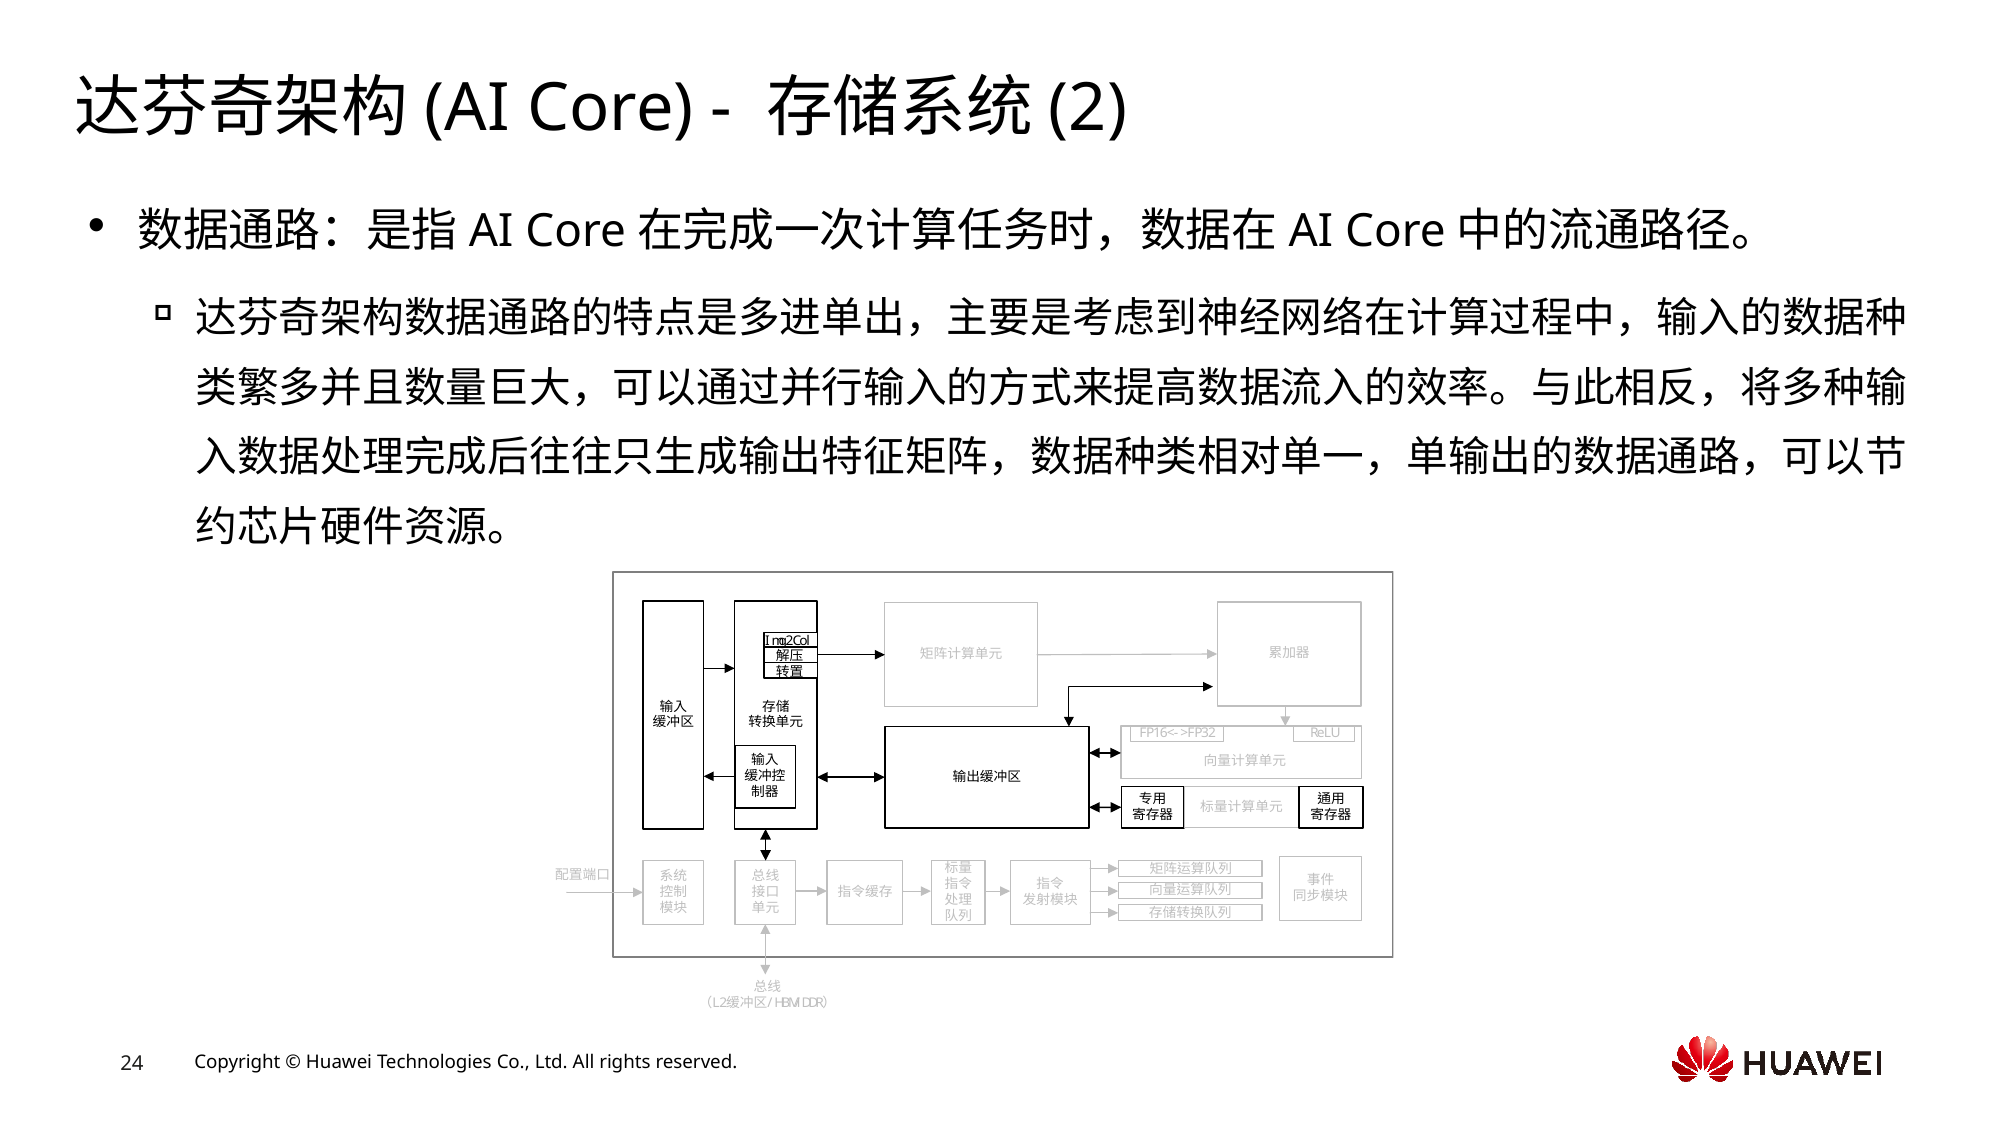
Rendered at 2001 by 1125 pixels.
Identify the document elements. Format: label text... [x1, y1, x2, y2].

picture [1672, 1036, 1881, 1082]
title 达芬奇架构(AI Core) - 存储系统(2) [74, 73, 1928, 154]
list 数据通路：是指AI Core在完成一次计算任务时，数据在AI Core中的流通路径。 达芬奇架构数据通路的特点是多进单出，主要是考虑到神经网络在计算过程中，输入的数据种类繁多并且数量巨大，可以通过并行输入的方式来提高数据流入的效率。与此相反，将多种输入数据处理完成后往往只生成输出特征矩阵，数据种类相对单一，单输出的数据通路，可以节约芯片硬件资源。 [74, 171, 1928, 973]
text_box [539, 569, 1394, 1018]
